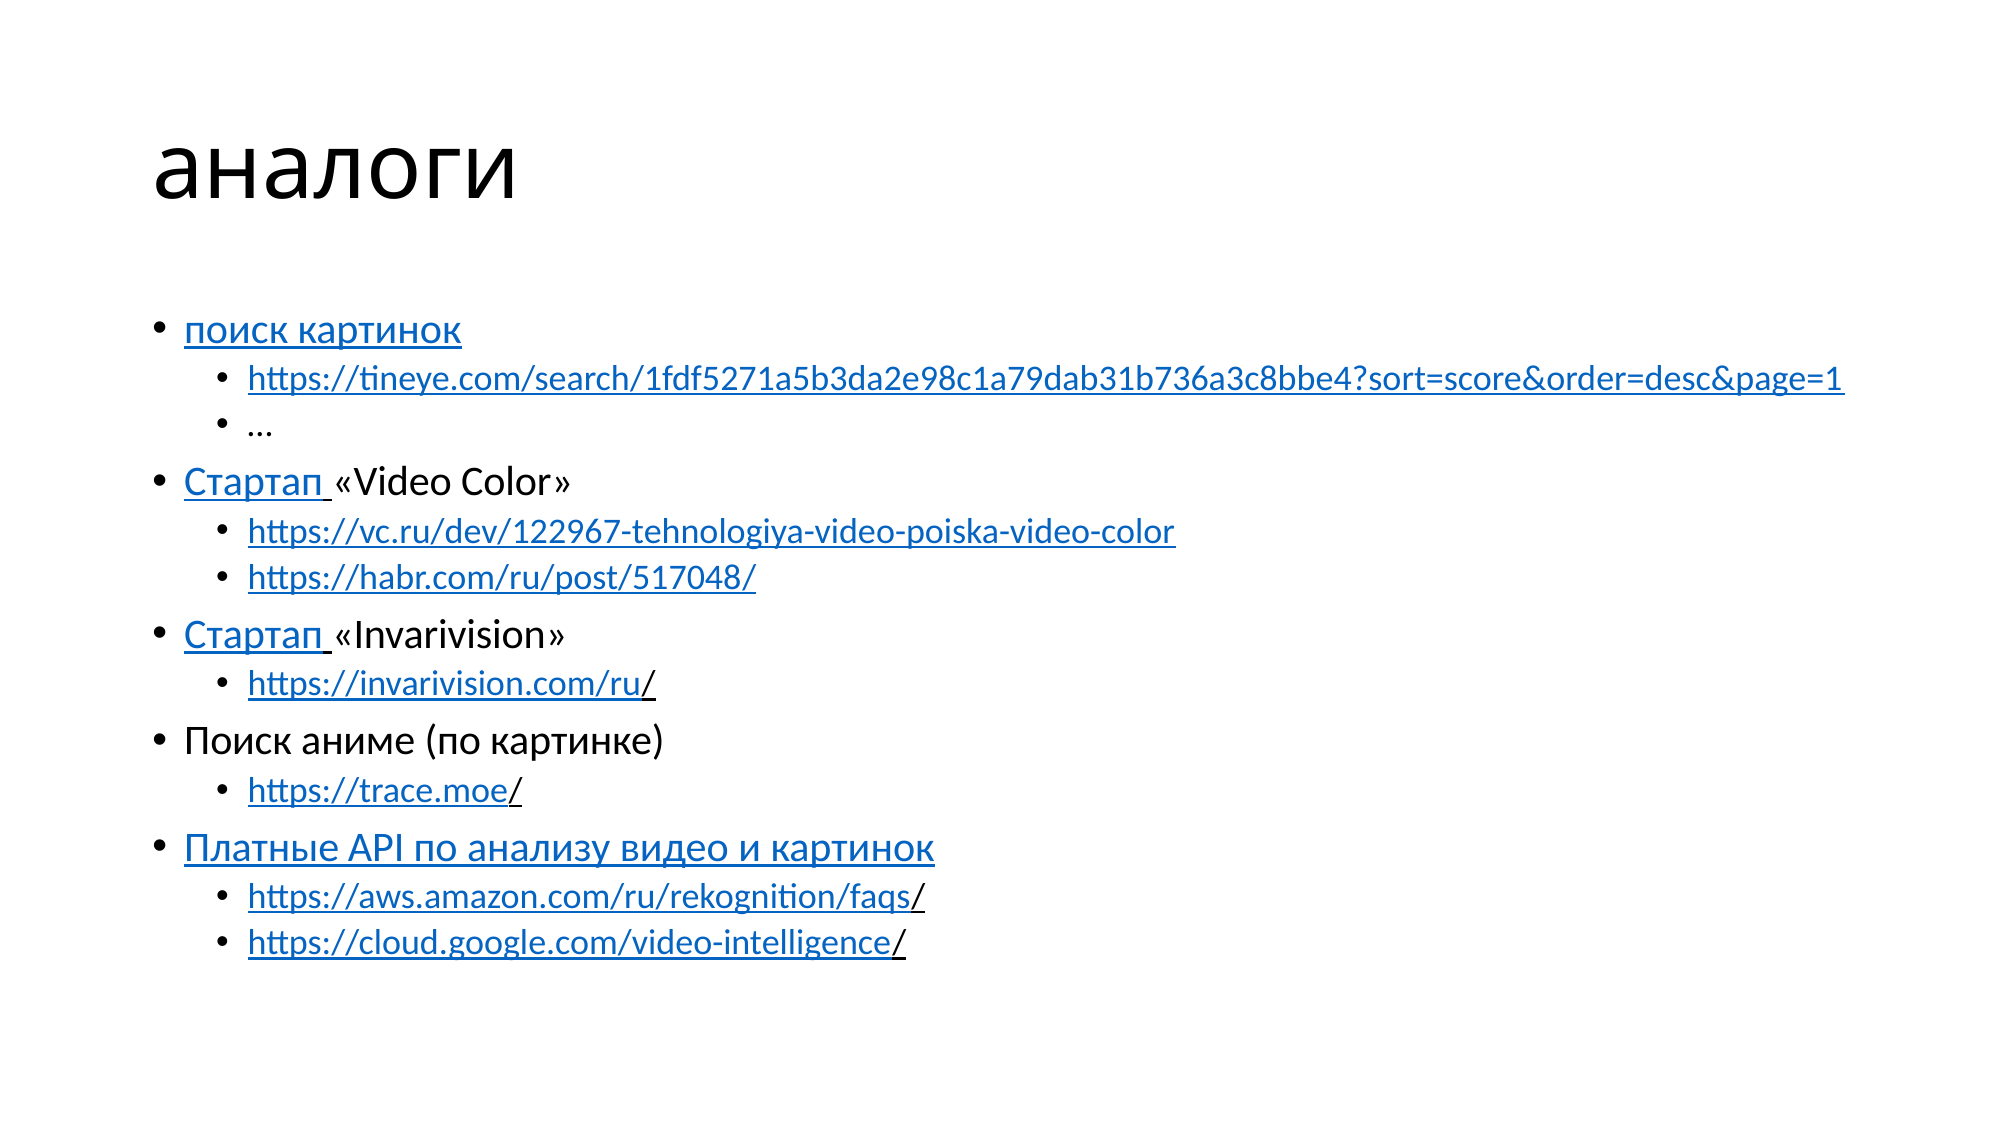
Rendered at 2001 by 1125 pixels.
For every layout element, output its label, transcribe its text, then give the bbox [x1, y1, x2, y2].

list поиск картинок https://tineye.com/search/1fdf5271a5b3da2e98c1a79dab31b736a3c8bbe4?sort=score&order=desc&page=1 … Стартап «Video Color» https://vc.ru/dev/122967-tehnologiya-video-poiska-video-color https://habr.com/ru/post/517048/ Стартап «Invarivision» https://invarivision.com/ru/ Поиск аниме (по картинке) https://trace.moe/ Платные API по анализу видео и картинок https://aws.amazon.com/ru/rekognition/faqs/ https://cloud.google.com/video-intelligence/ [137, 299, 1863, 1014]
title аналоги [137, 59, 1863, 278]
